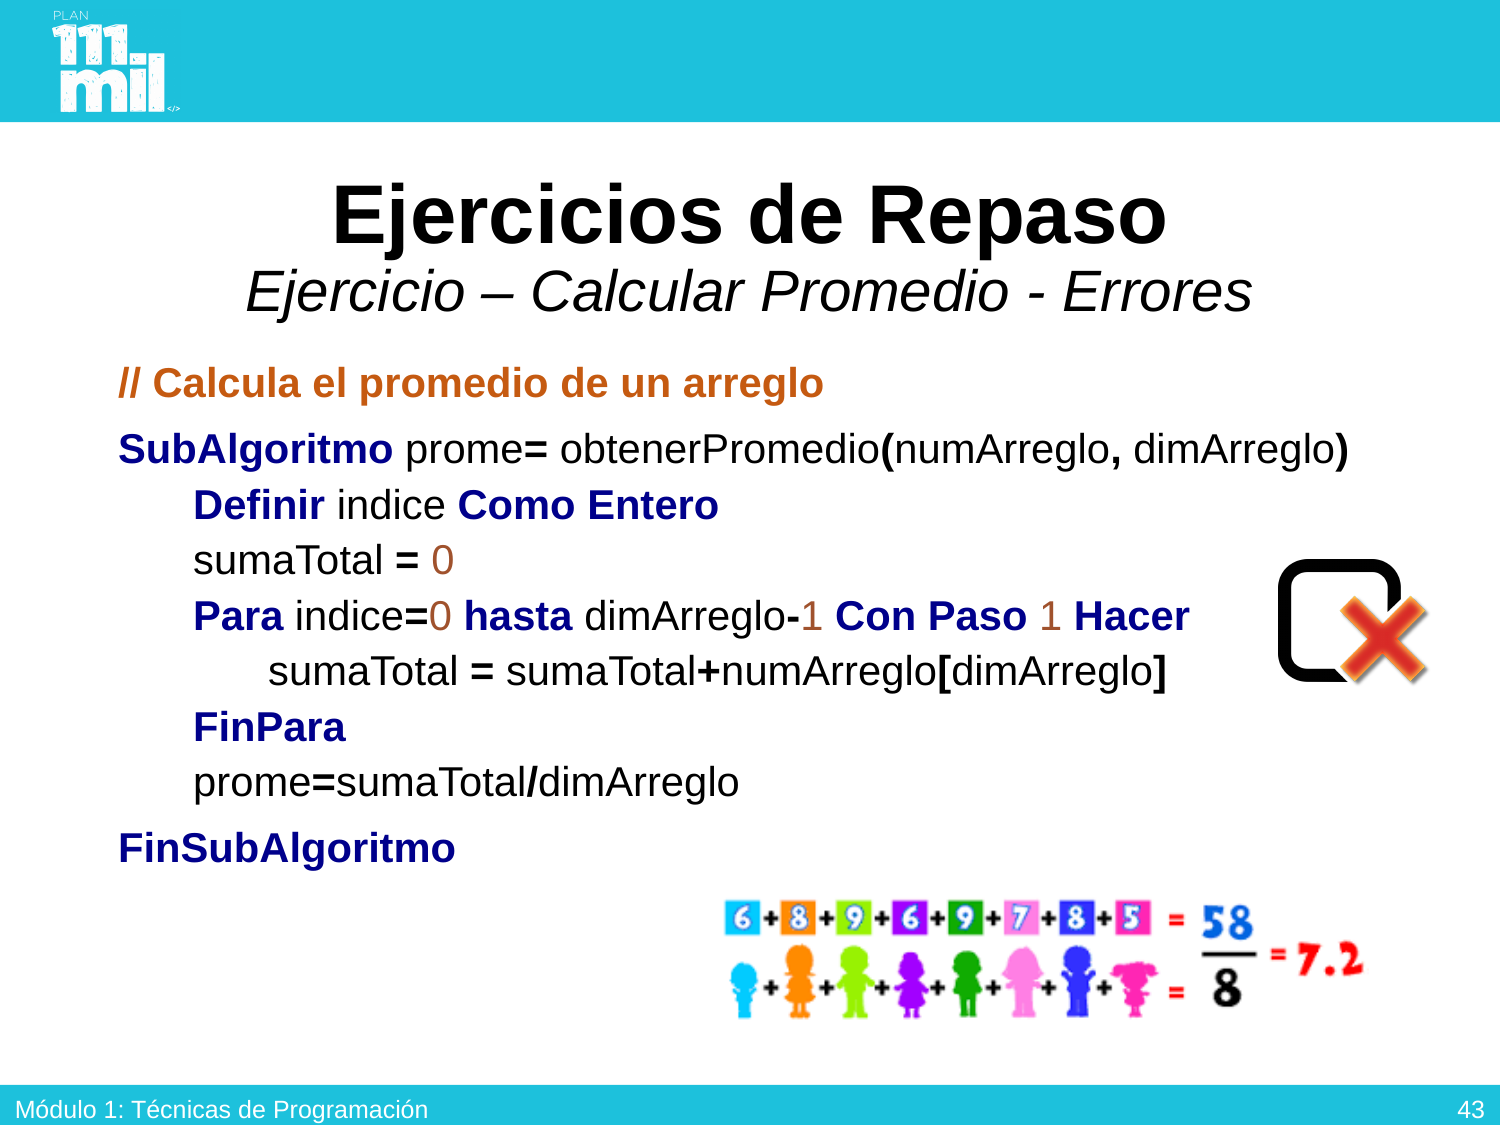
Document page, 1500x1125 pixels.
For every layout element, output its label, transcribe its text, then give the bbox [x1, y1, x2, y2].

title Ejercicios de Repaso Ejercicio – Calcular Promedio - Errores [103, 147, 1397, 348]
slide_number 42 [1162, 1078, 1500, 1125]
footer Módulo 1: Técnicas de Programación [0, 1078, 507, 1125]
list // Calcula el promedio de un arreglo SubAlgoritmo prome= obtenerPromedio(numArreglo, dimArreglo) Definir indice Como Entero sumaTotal = 0 Para indice=0 hasta dimArreglo-1 Con Paso 1 Hacer sumaTotal = sumaTotal+numArreglo[dimArreglo] FinPara prome=sumaTotal/dimArreglo FinSubAlgoritmo [103, 354, 1397, 1069]
picture [710, 884, 1369, 1036]
picture [1277, 558, 1460, 716]
